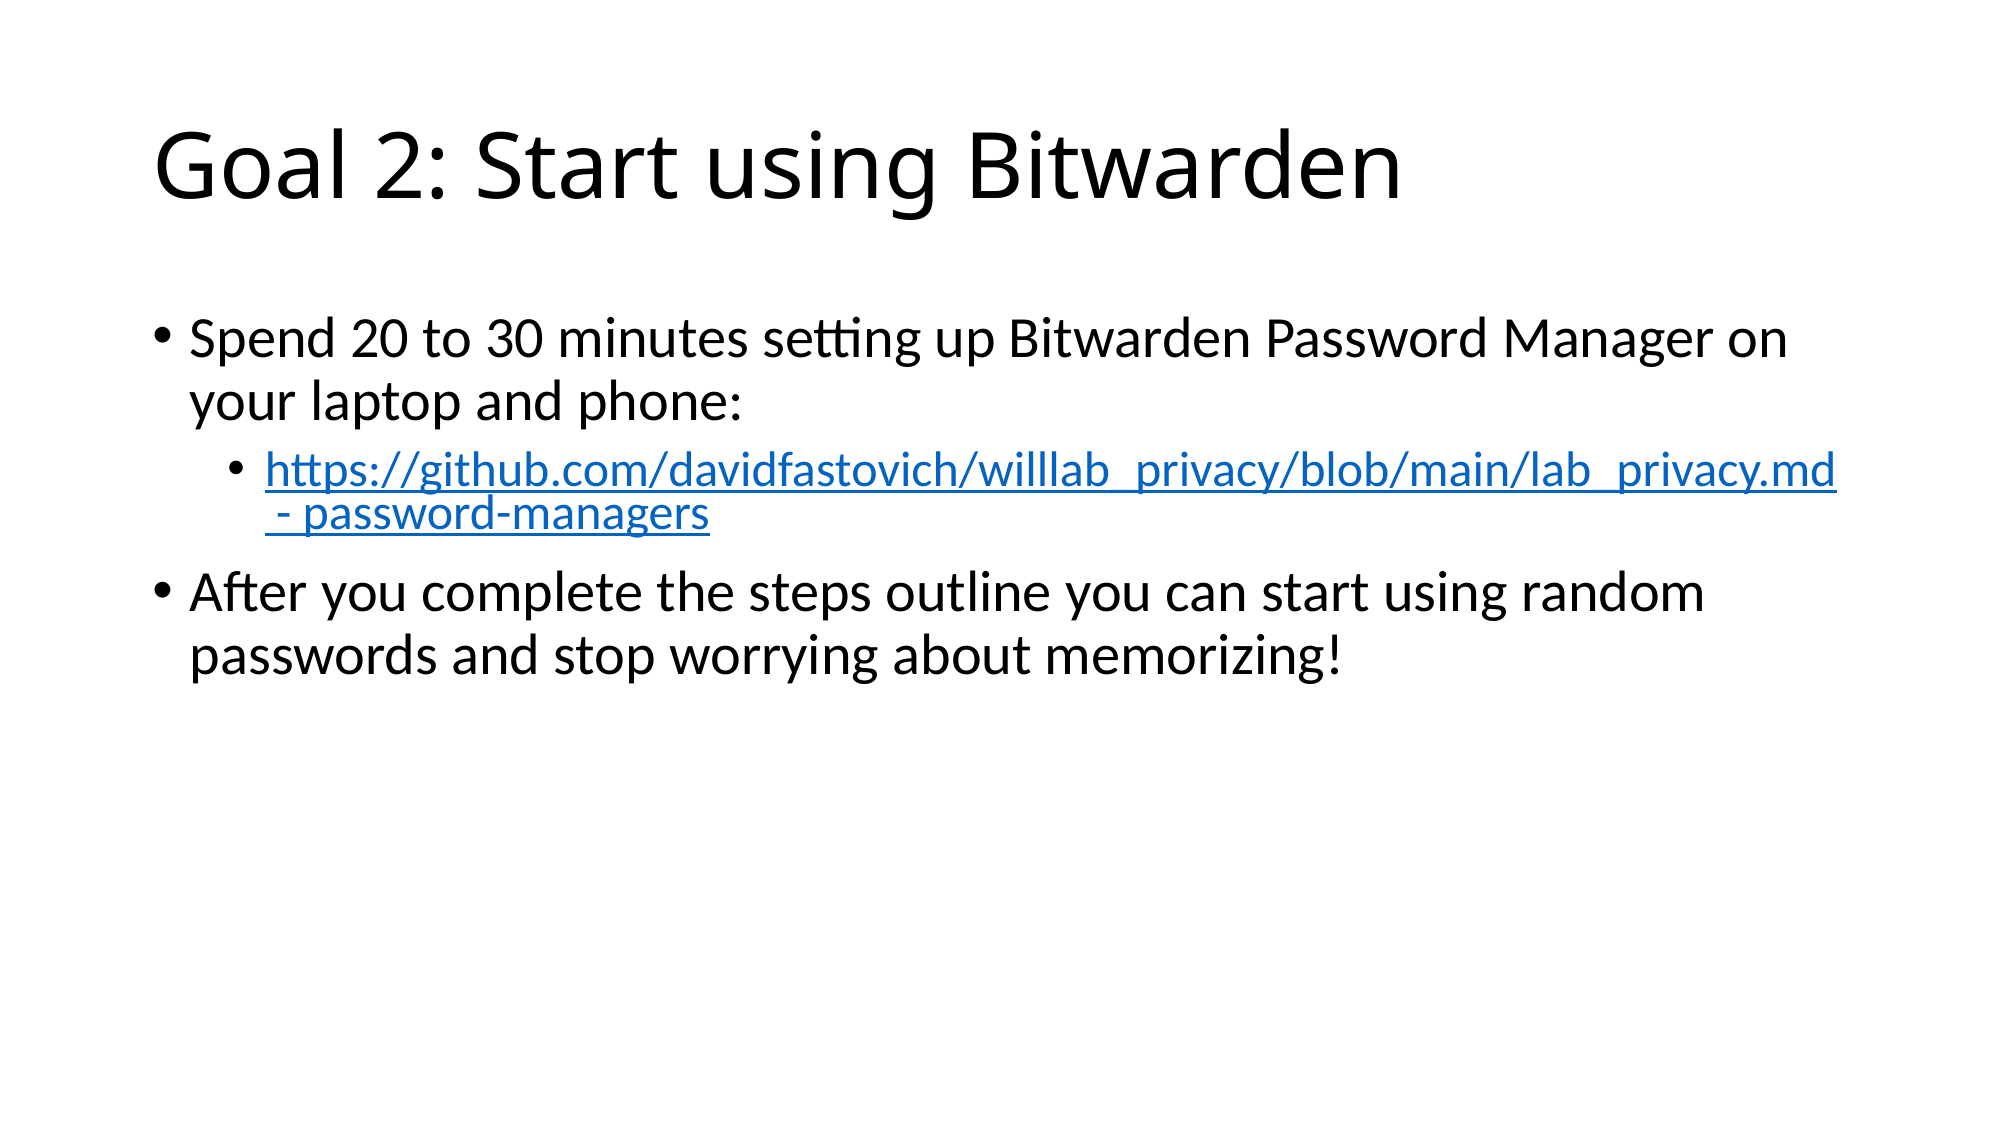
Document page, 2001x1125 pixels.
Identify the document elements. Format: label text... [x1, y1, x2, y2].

list Spend 20 to 30 minutes setting up Bitwarden Password Manager on your laptop and phone: https://github.com/davidfastovich/willlab_privacy/blob/main/lab_privacy.md - password-managers After you complete the steps outline you can start using random passwords and stop worrying about memorizing! [137, 299, 1863, 1014]
title Goal 2: Start using Bitwarden [137, 59, 1863, 278]
